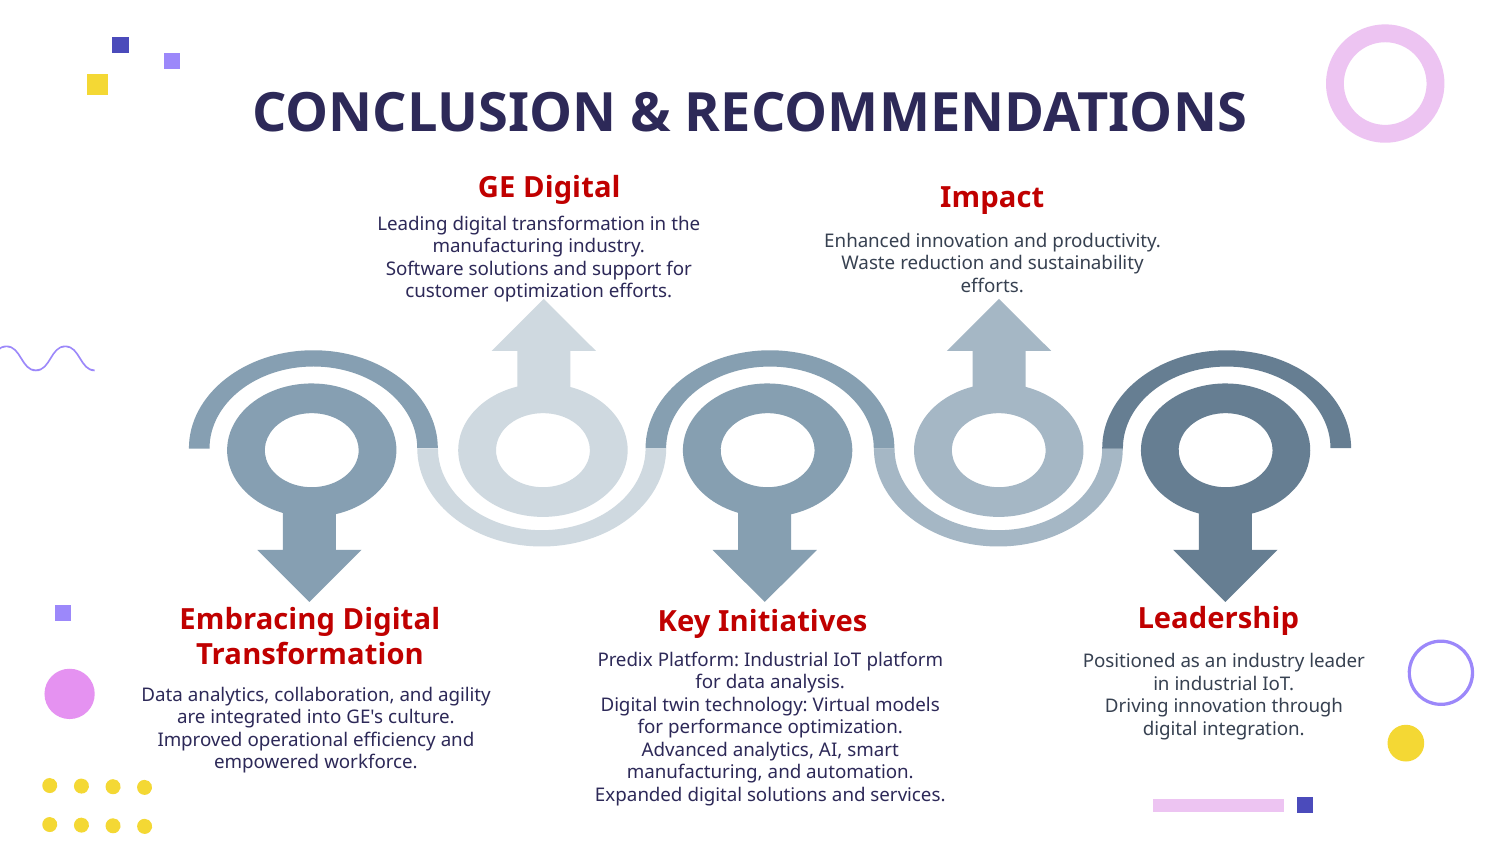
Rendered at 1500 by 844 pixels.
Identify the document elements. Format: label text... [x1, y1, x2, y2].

text_box Leadership [1072, 571, 1365, 647]
text_box Leading digital transformation in the manufacturing industry. Software solutions and support for customer optimization efforts. [347, 215, 730, 297]
text_box Predix Platform: Industrial IoT platform for data analysis. Digital twin technology: Virtual models for performance optimization. Advanced analytics, AI, smart manufacturing, and automation. Expanded digital solutions and services. [578, 644, 962, 830]
text_box Impact [846, 150, 1139, 221]
text_box Key Initiatives [616, 610, 909, 644]
text_box Data analytics, collaboration, and agility are integrated into GE's culture. Improved operational efficiency and empowered workforce. [124, 675, 508, 780]
text_box Enhanced innovation and productivity. Waste reduction and sustainability efforts. [805, 221, 1180, 297]
title CONCLUSION & RECOMMENDATIONS [124, 62, 1376, 157]
text_box Embracing Digital Transformation [155, 589, 465, 675]
text_box Positioned as an industry leader in industrial IoT. Driving innovation through digital integration. [1062, 647, 1386, 763]
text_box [188, 298, 1352, 603]
text_box GE Digital [403, 140, 696, 215]
